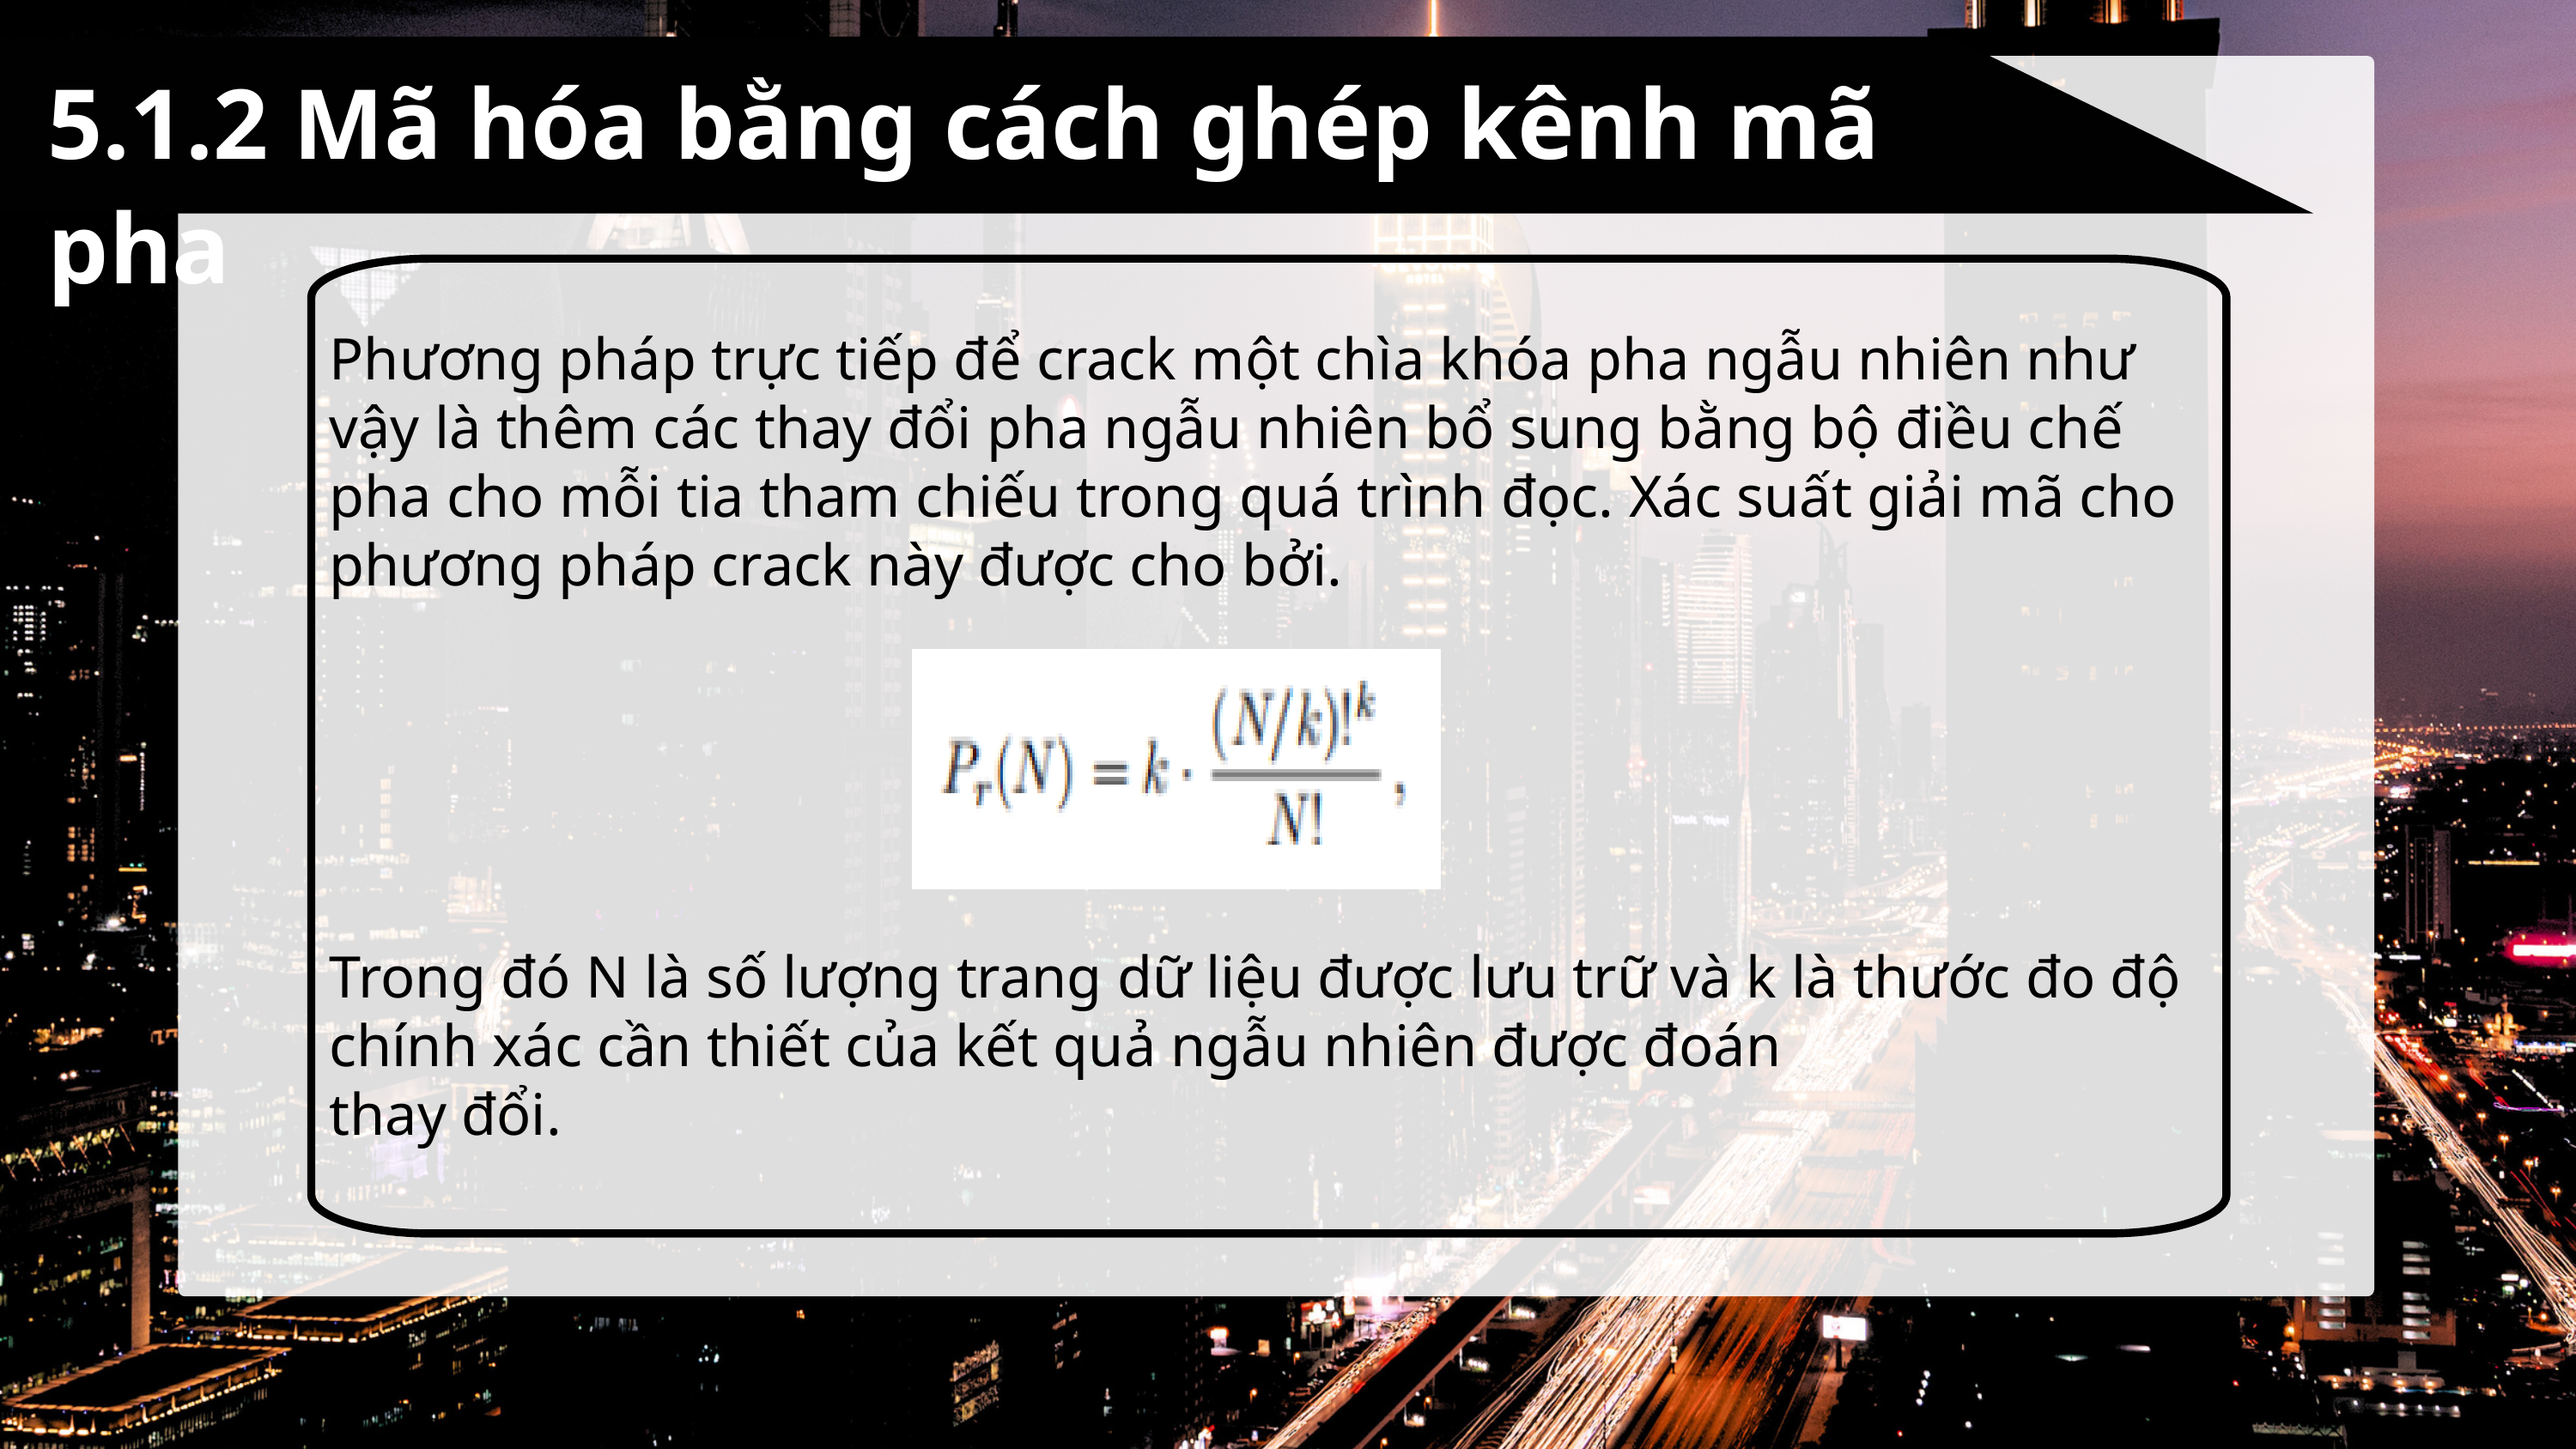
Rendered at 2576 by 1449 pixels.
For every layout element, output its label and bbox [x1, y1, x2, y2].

picture [0, 0, 2576, 1449]
text_box [311, 242, 2227, 1234]
picture [912, 649, 1441, 889]
text_box [0, 36, 2314, 214]
text_box [178, 55, 2375, 1297]
